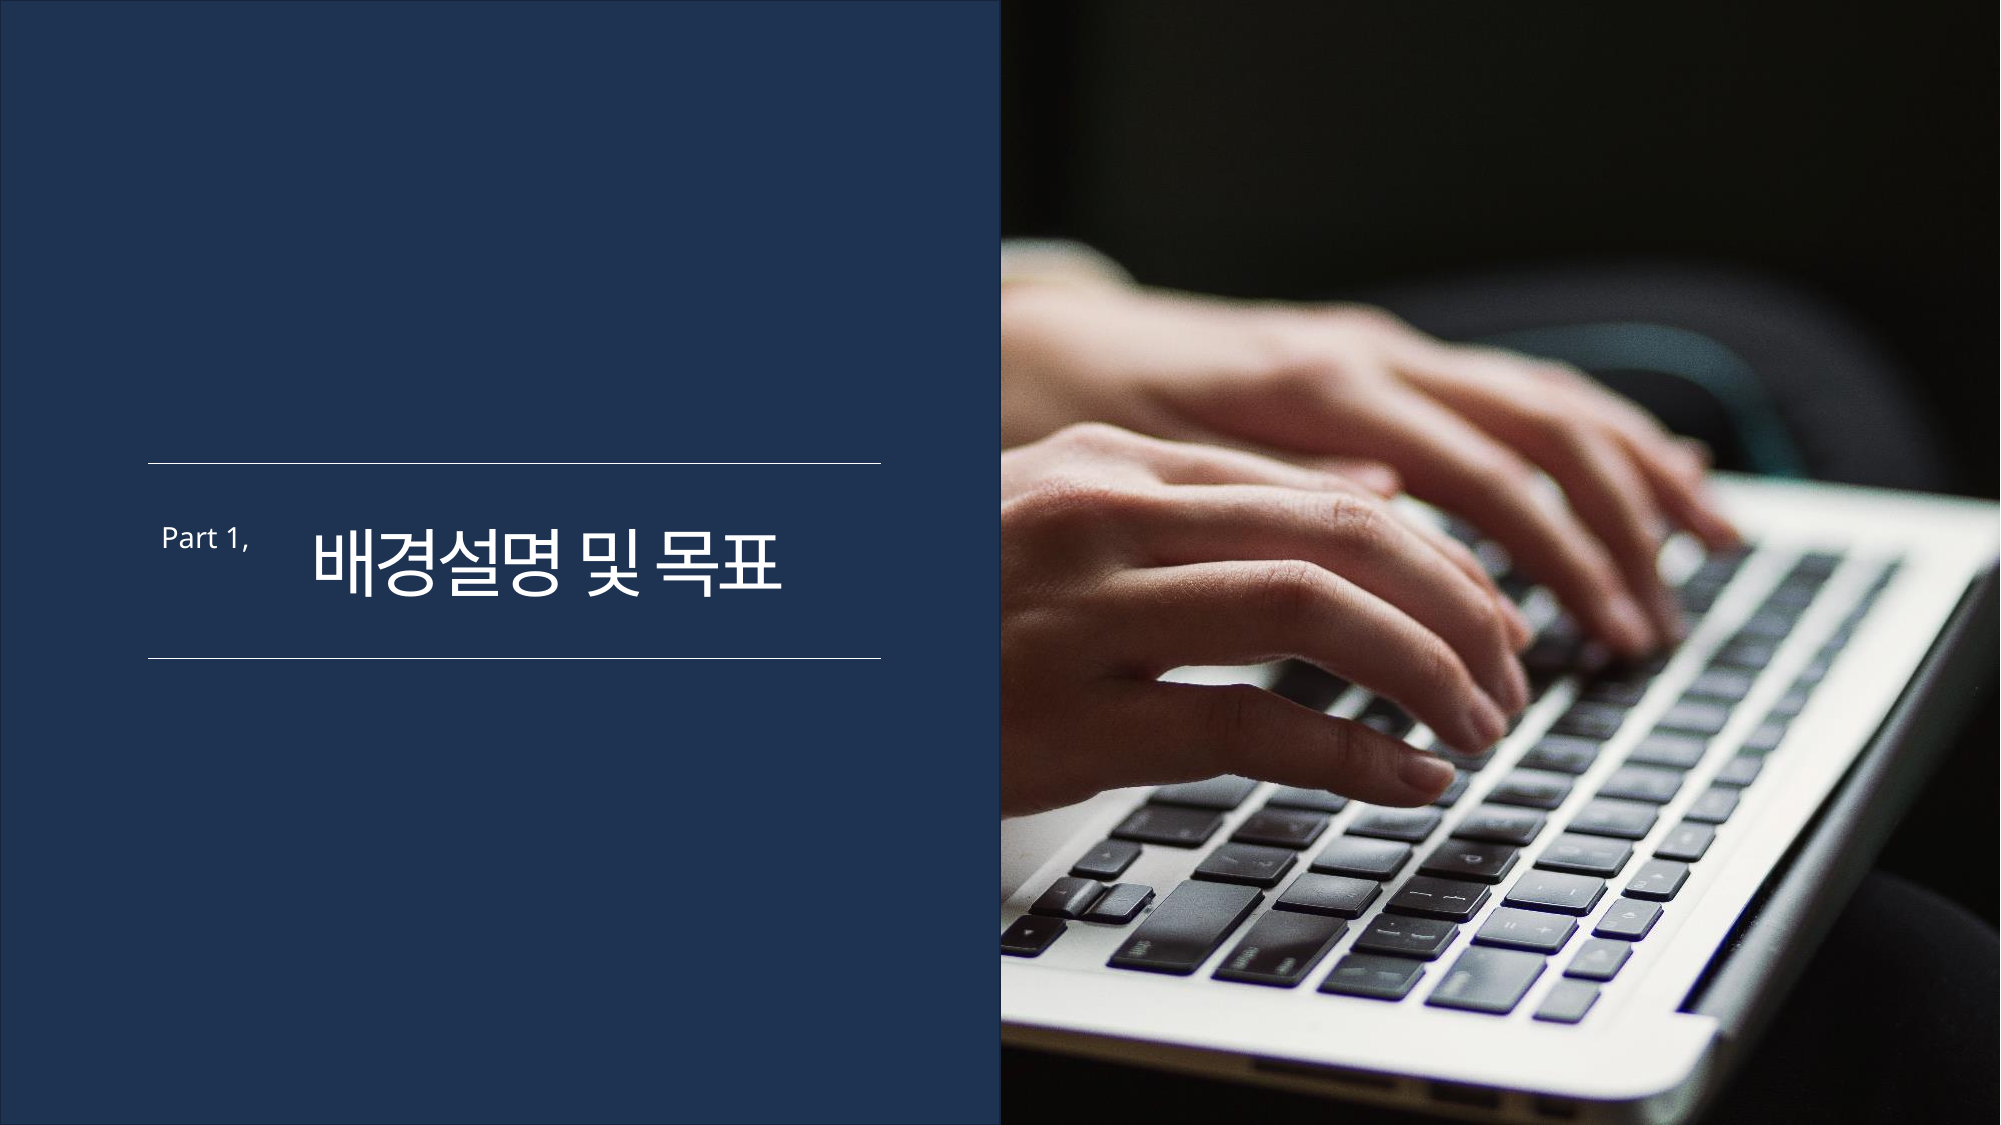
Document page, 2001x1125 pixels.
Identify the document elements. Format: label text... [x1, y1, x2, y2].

picture [569, 0, 2000, 1125]
text_box [0, 0, 569, 1125]
text_box Part 1, [146, 511, 273, 562]
text_box 배경설명 및 목표 [296, 509, 569, 615]
